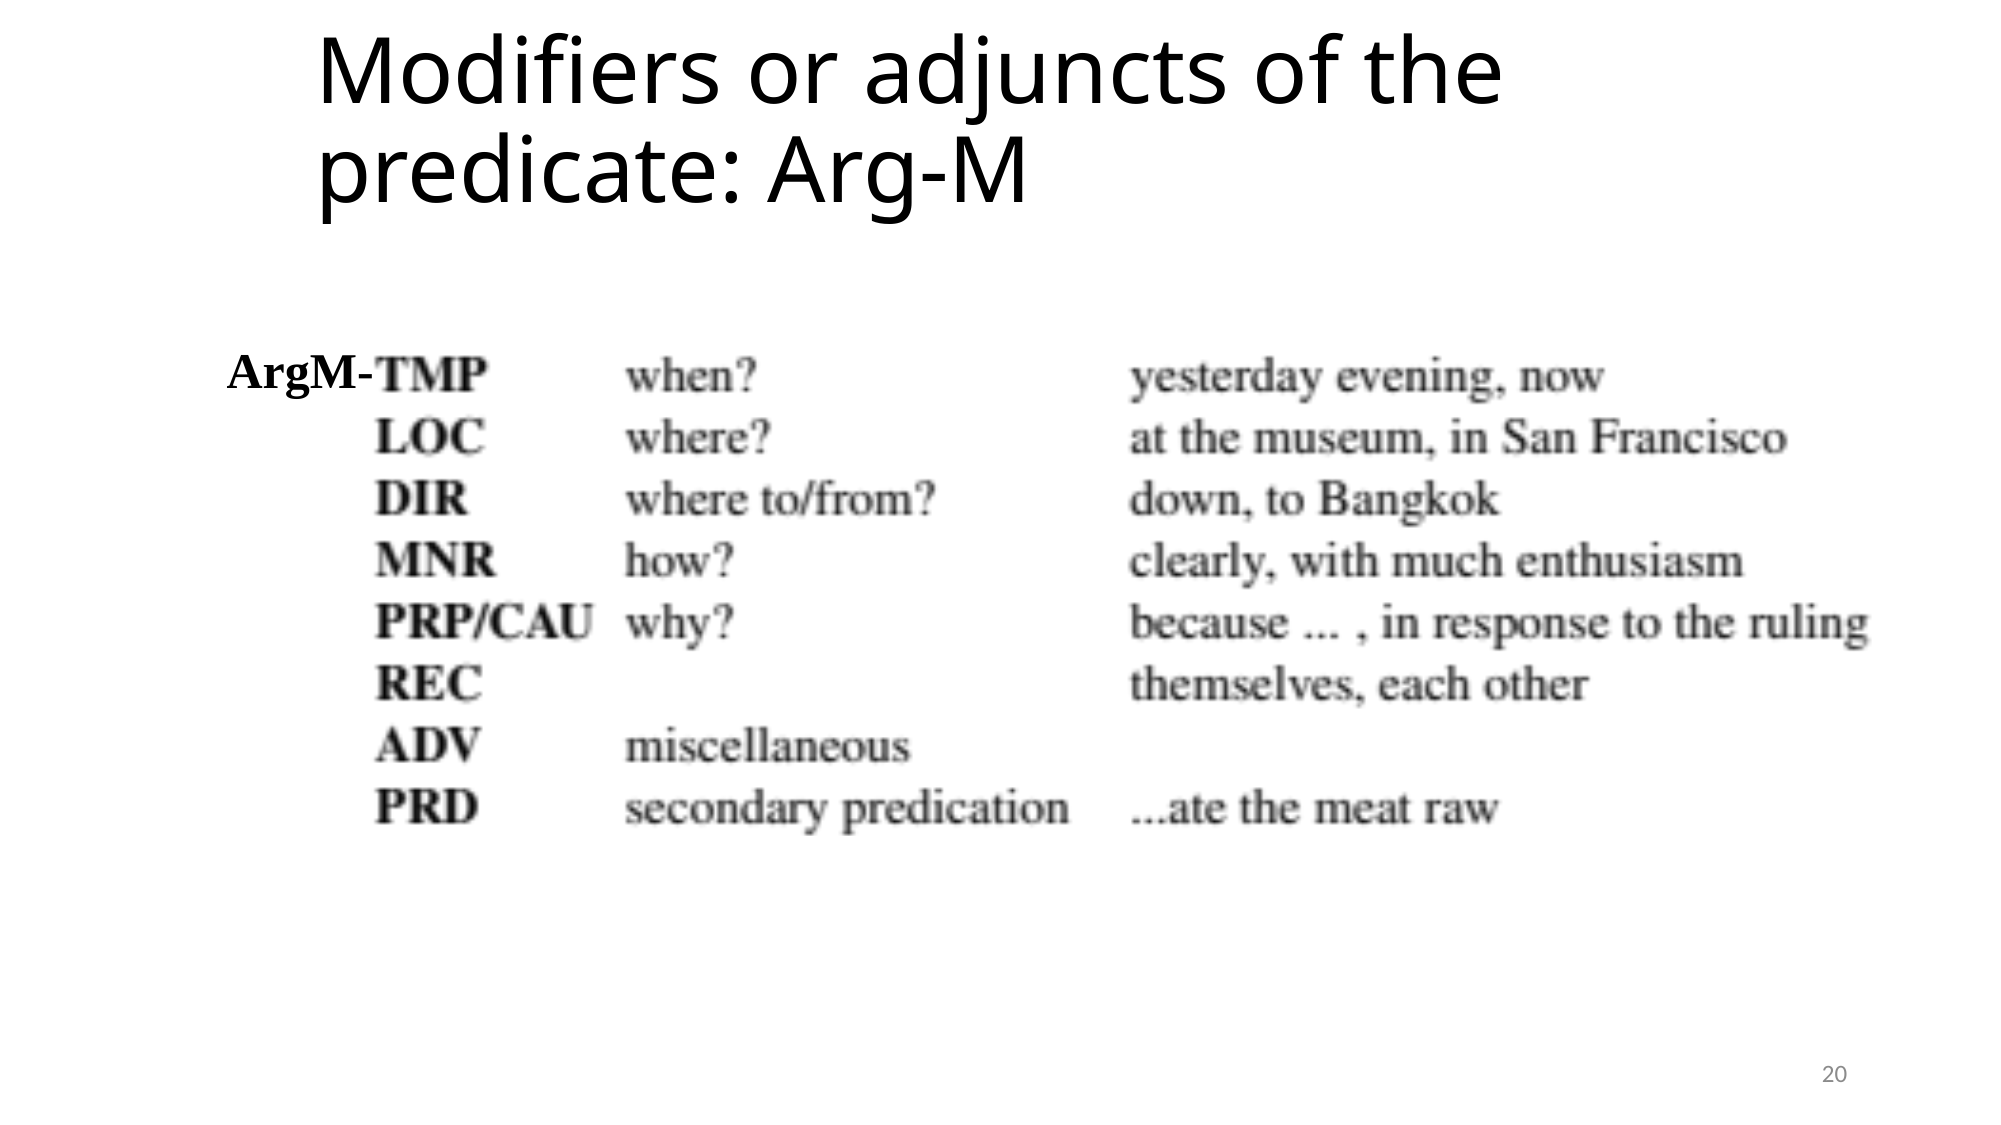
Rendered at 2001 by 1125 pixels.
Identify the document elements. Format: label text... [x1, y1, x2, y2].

text_box ArgM- [211, 331, 389, 407]
title Modifiers or adjuncts of the predicate: Arg-M [300, 0, 1934, 246]
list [346, 335, 1887, 836]
slide_number 20 [1412, 1042, 1863, 1103]
